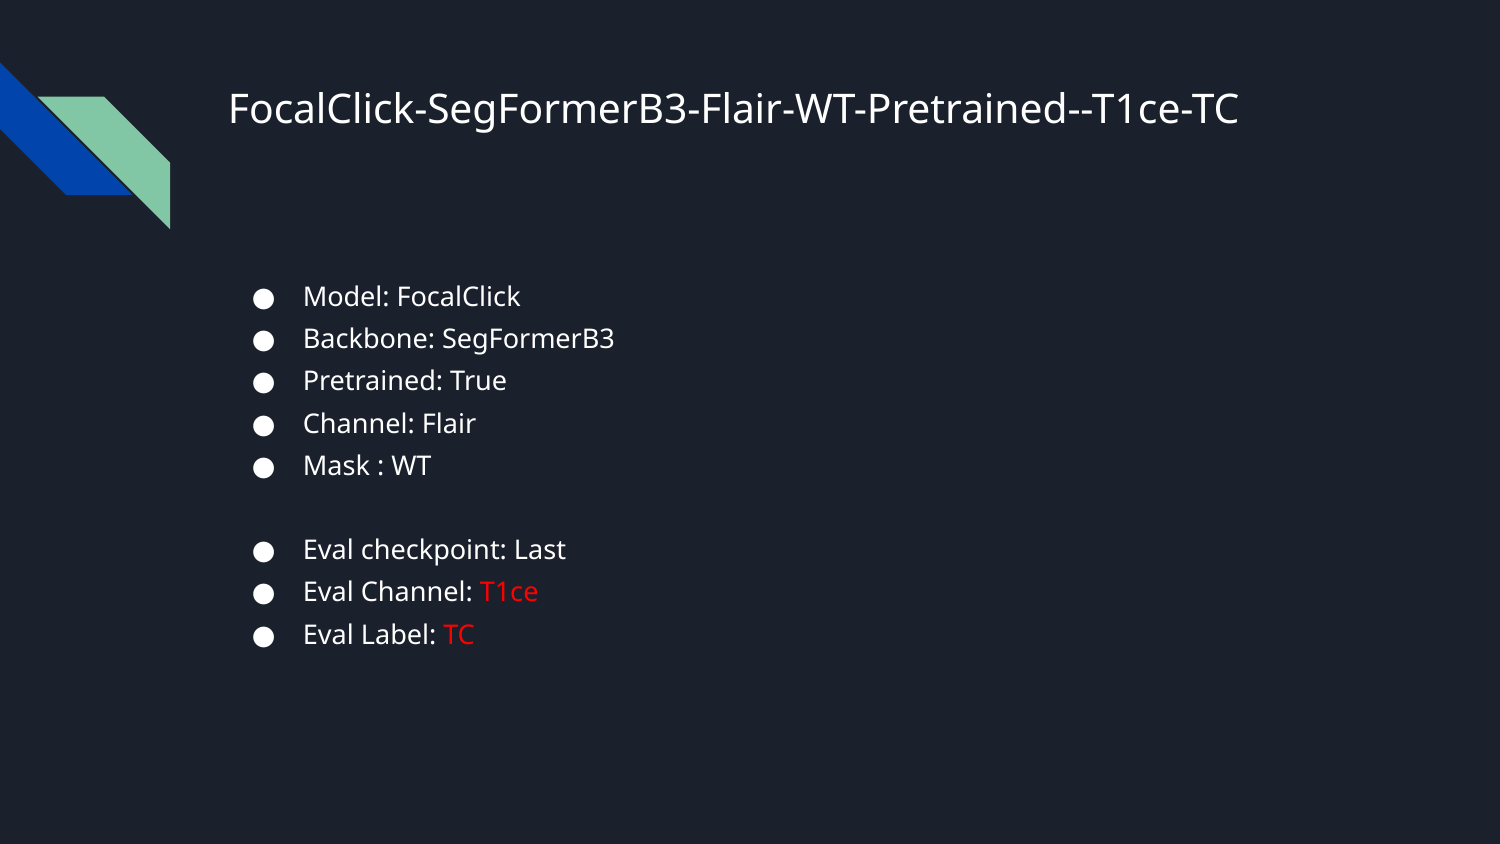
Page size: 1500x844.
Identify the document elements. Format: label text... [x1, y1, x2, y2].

title FocalClick-SegFormerB3-Flair-WT-Pretrained--T1ce-TC [212, 64, 1368, 215]
list Model: FocalClick Backbone: SegFormerB3 Pretrained: True Channel: Flair Mask : WT Eval checkpoint: Last Eval Channel: T1ce Eval Label: TC [212, 257, 1368, 735]
